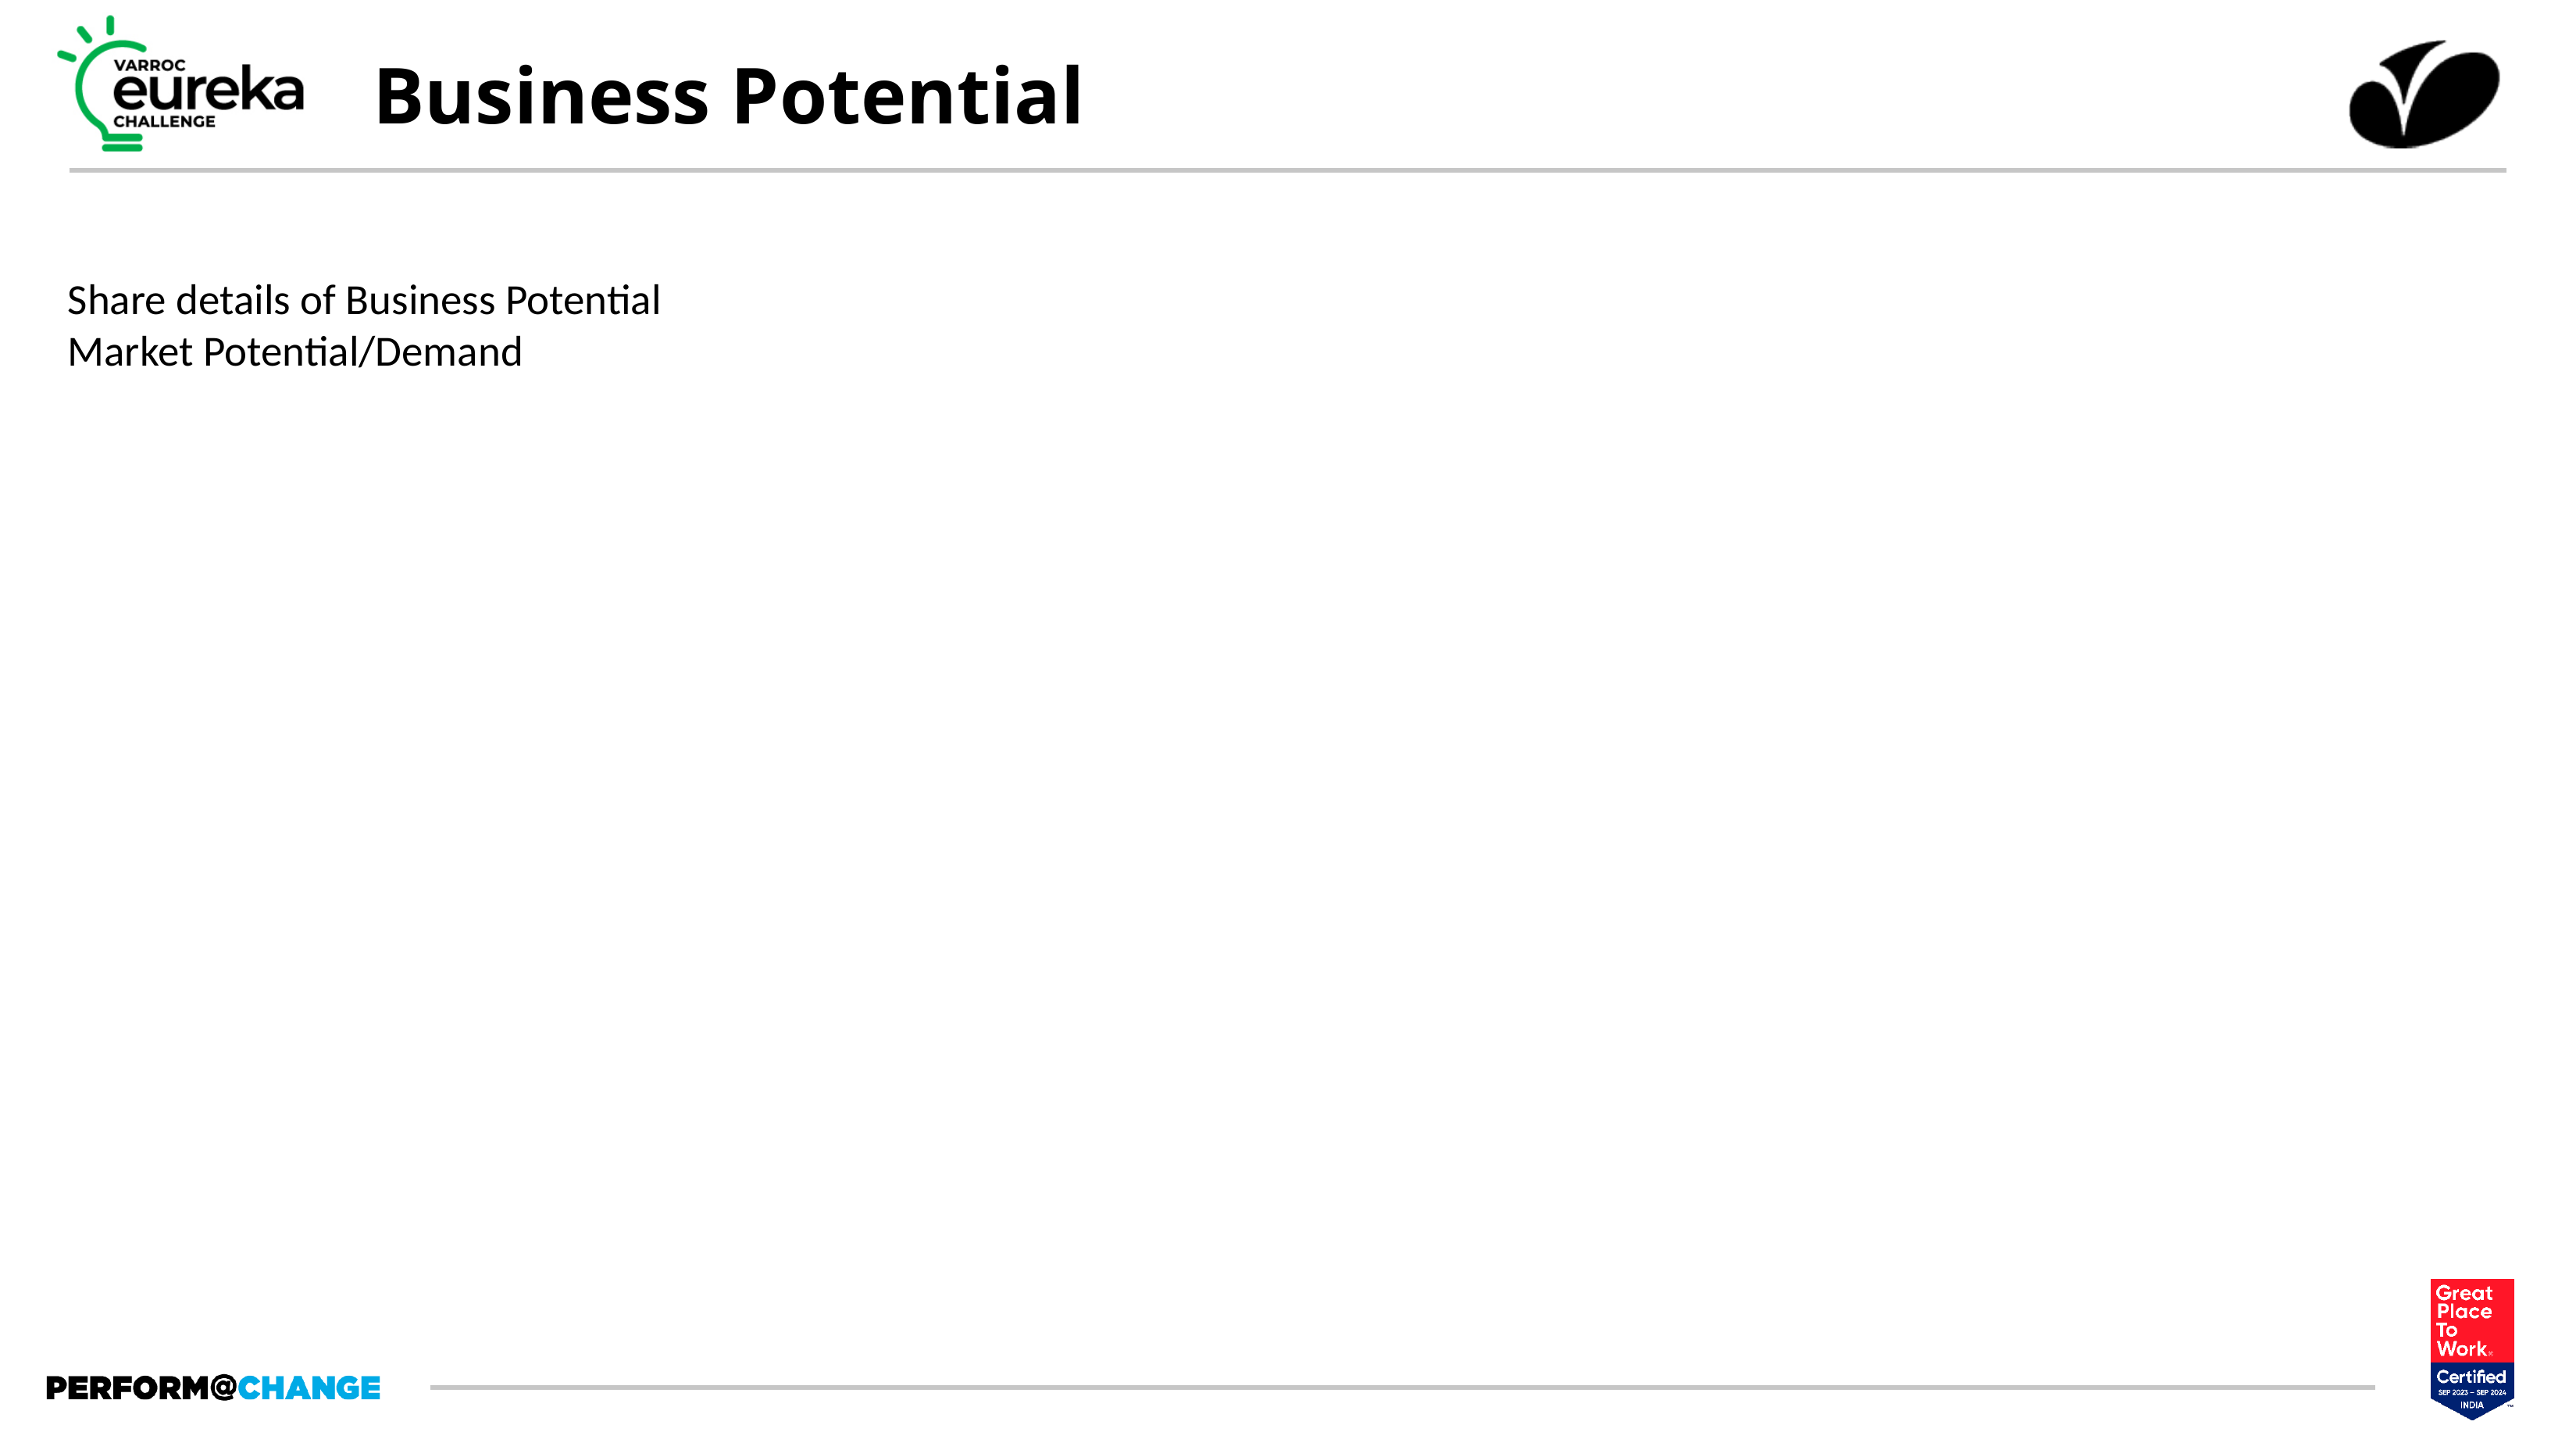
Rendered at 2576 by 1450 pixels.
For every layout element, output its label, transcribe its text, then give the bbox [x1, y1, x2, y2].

list Share details of Business Potential Market Potential/Demand [67, 270, 1493, 376]
picture [2349, 40, 2539, 148]
picture [28, 1369, 380, 1406]
picture [44, 9, 317, 152]
text_box Business Potential [371, 45, 1759, 139]
picture [2419, 1266, 2525, 1425]
